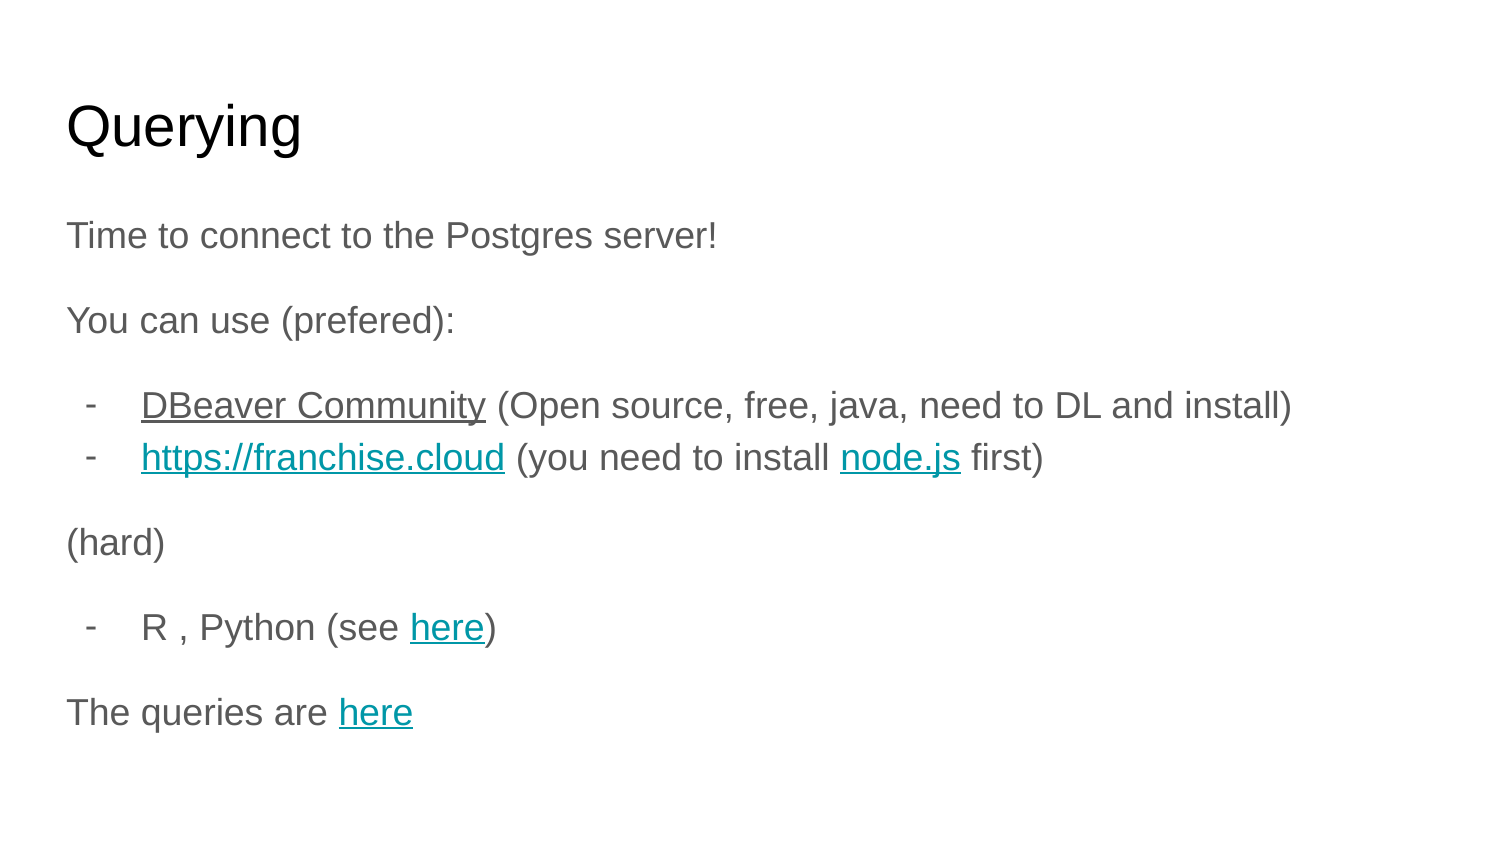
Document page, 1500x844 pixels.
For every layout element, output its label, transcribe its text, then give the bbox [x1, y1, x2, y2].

title Querying [51, 72, 1449, 167]
list Time to connect to the Postgres server! You can use (prefered): DBeaver Community (Open source, free, java, need to DL and install) https://franchise.cloud (you need to install node.js first) (hard) R , Python (see here) The queries are here [51, 189, 1449, 750]
